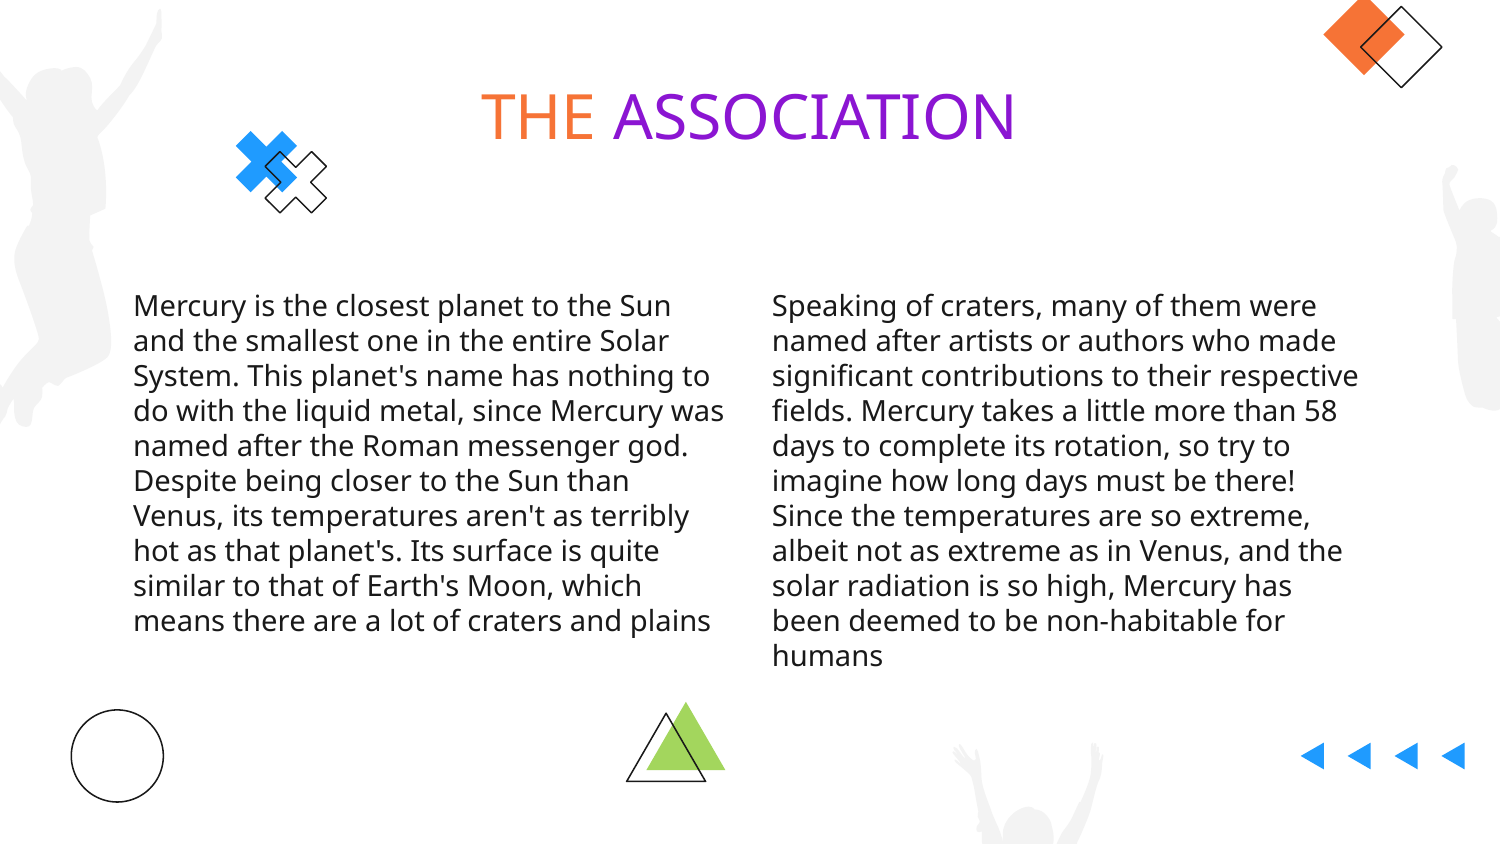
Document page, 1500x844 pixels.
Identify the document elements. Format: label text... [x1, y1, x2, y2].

subtitle Mercury is the closest planet to the Sun and the smallest one in the entire Solar System. This planet's name has nothing to do with the liquid metal, since Mercury was named after the Roman messenger god. Despite being closer to the Sun than Venus, its temperatures aren't as terribly hot as that planet's. Its surface is quite similar to that of Earth's Moon, which means there are a lot of craters and plains [118, 272, 744, 670]
title THE ASSOCIATION [118, 72, 1382, 167]
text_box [626, 701, 726, 782]
subtitle Speaking of craters, many of them were named after artists or authors who made significant contributions to their respective fields. Mercury takes a little more than 58 days to complete its rotation, so try to imagine how long days must be there! Since the temperatures are so extreme, albeit not as extreme as in Venus, and the solar radiation is so high, Mercury has been deemed to be non-habitable for humans [756, 272, 1382, 670]
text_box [221, 116, 341, 228]
